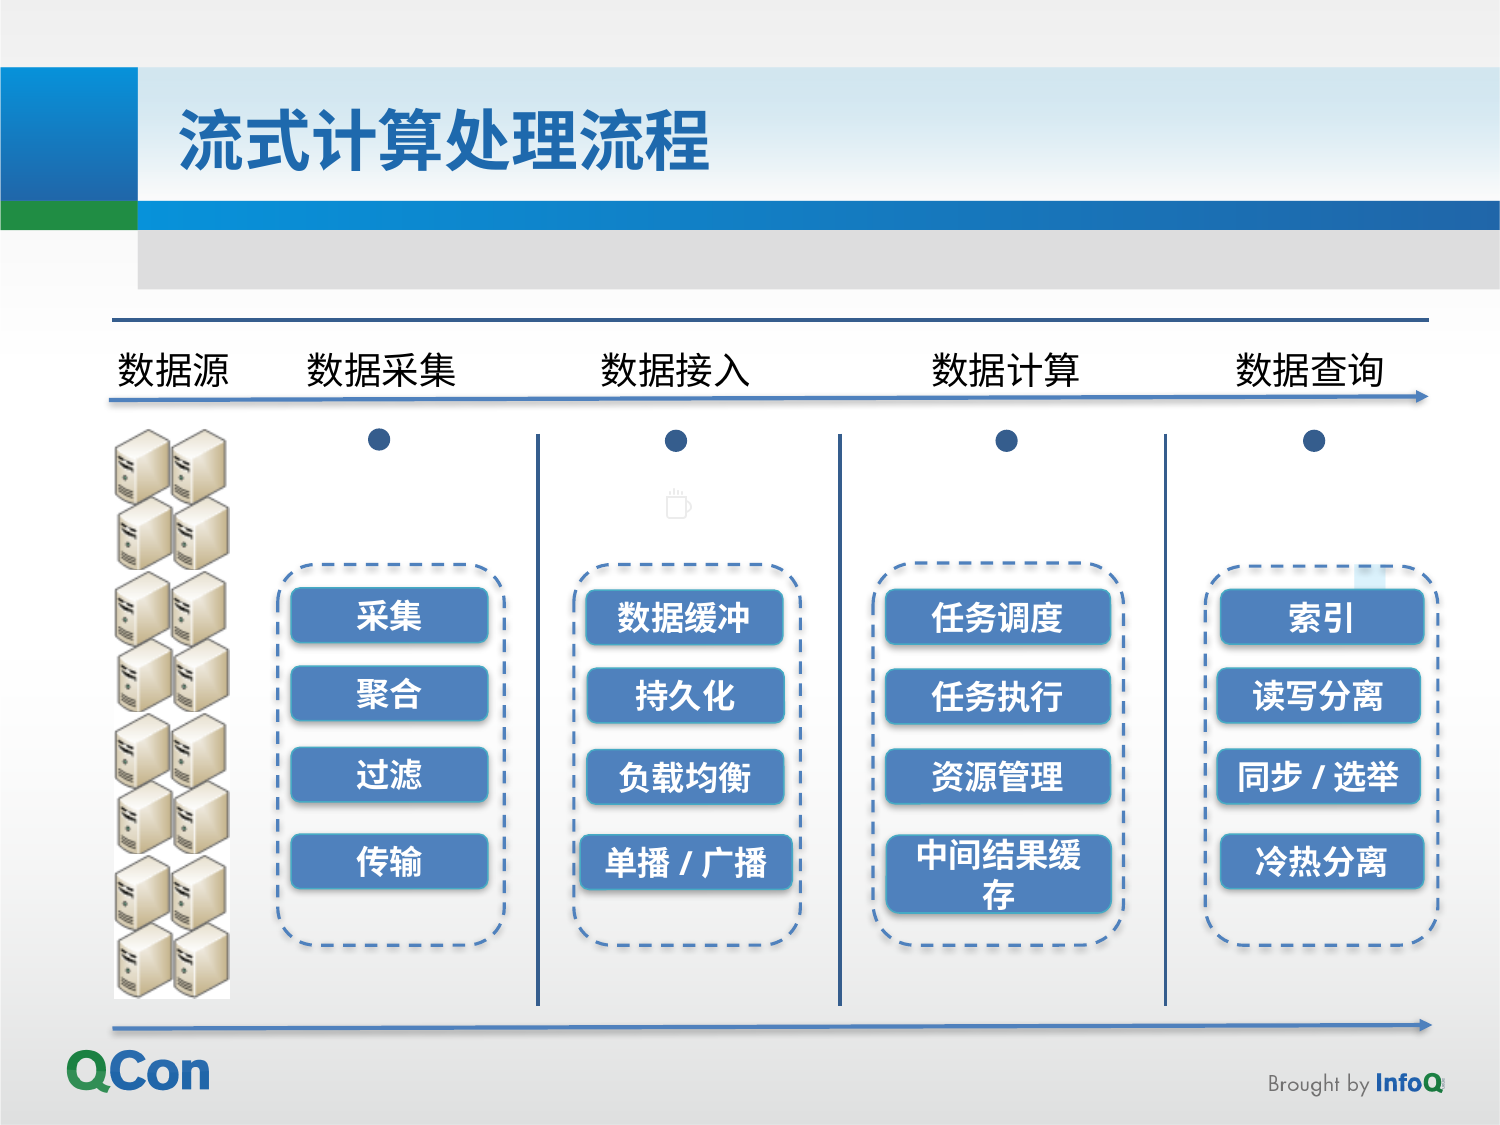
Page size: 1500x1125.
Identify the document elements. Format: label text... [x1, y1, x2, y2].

text_box [276, 563, 506, 947]
text_box [1204, 565, 1439, 947]
text_box [664, 429, 688, 451]
text_box 单播/广播 [579, 834, 794, 891]
text_box 数据缓冲 [585, 589, 784, 646]
text_box [995, 429, 1018, 448]
text_box 负载均衡 [586, 748, 785, 805]
text_box 读写分离 [1216, 667, 1422, 724]
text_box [112, 1024, 1433, 1029]
text_box 数据源 [102, 339, 246, 400]
text_box 数据查询 [1220, 339, 1401, 394]
text_box [368, 428, 391, 445]
title 流式计算处理流程 [75, 45, 815, 233]
text_box 数据接入 [586, 339, 766, 394]
text_box 持久化 [586, 667, 786, 724]
text_box 中间结果缓存 [885, 834, 1113, 914]
text_box [872, 562, 1125, 947]
text_box [573, 563, 802, 947]
text_box [1303, 429, 1326, 447]
picture [0, 0, 1500, 1125]
text_box 数据采集 [292, 339, 472, 394]
text_box [260, 529, 386, 635]
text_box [108, 396, 1429, 401]
text_box 数据计算 [916, 339, 1097, 394]
